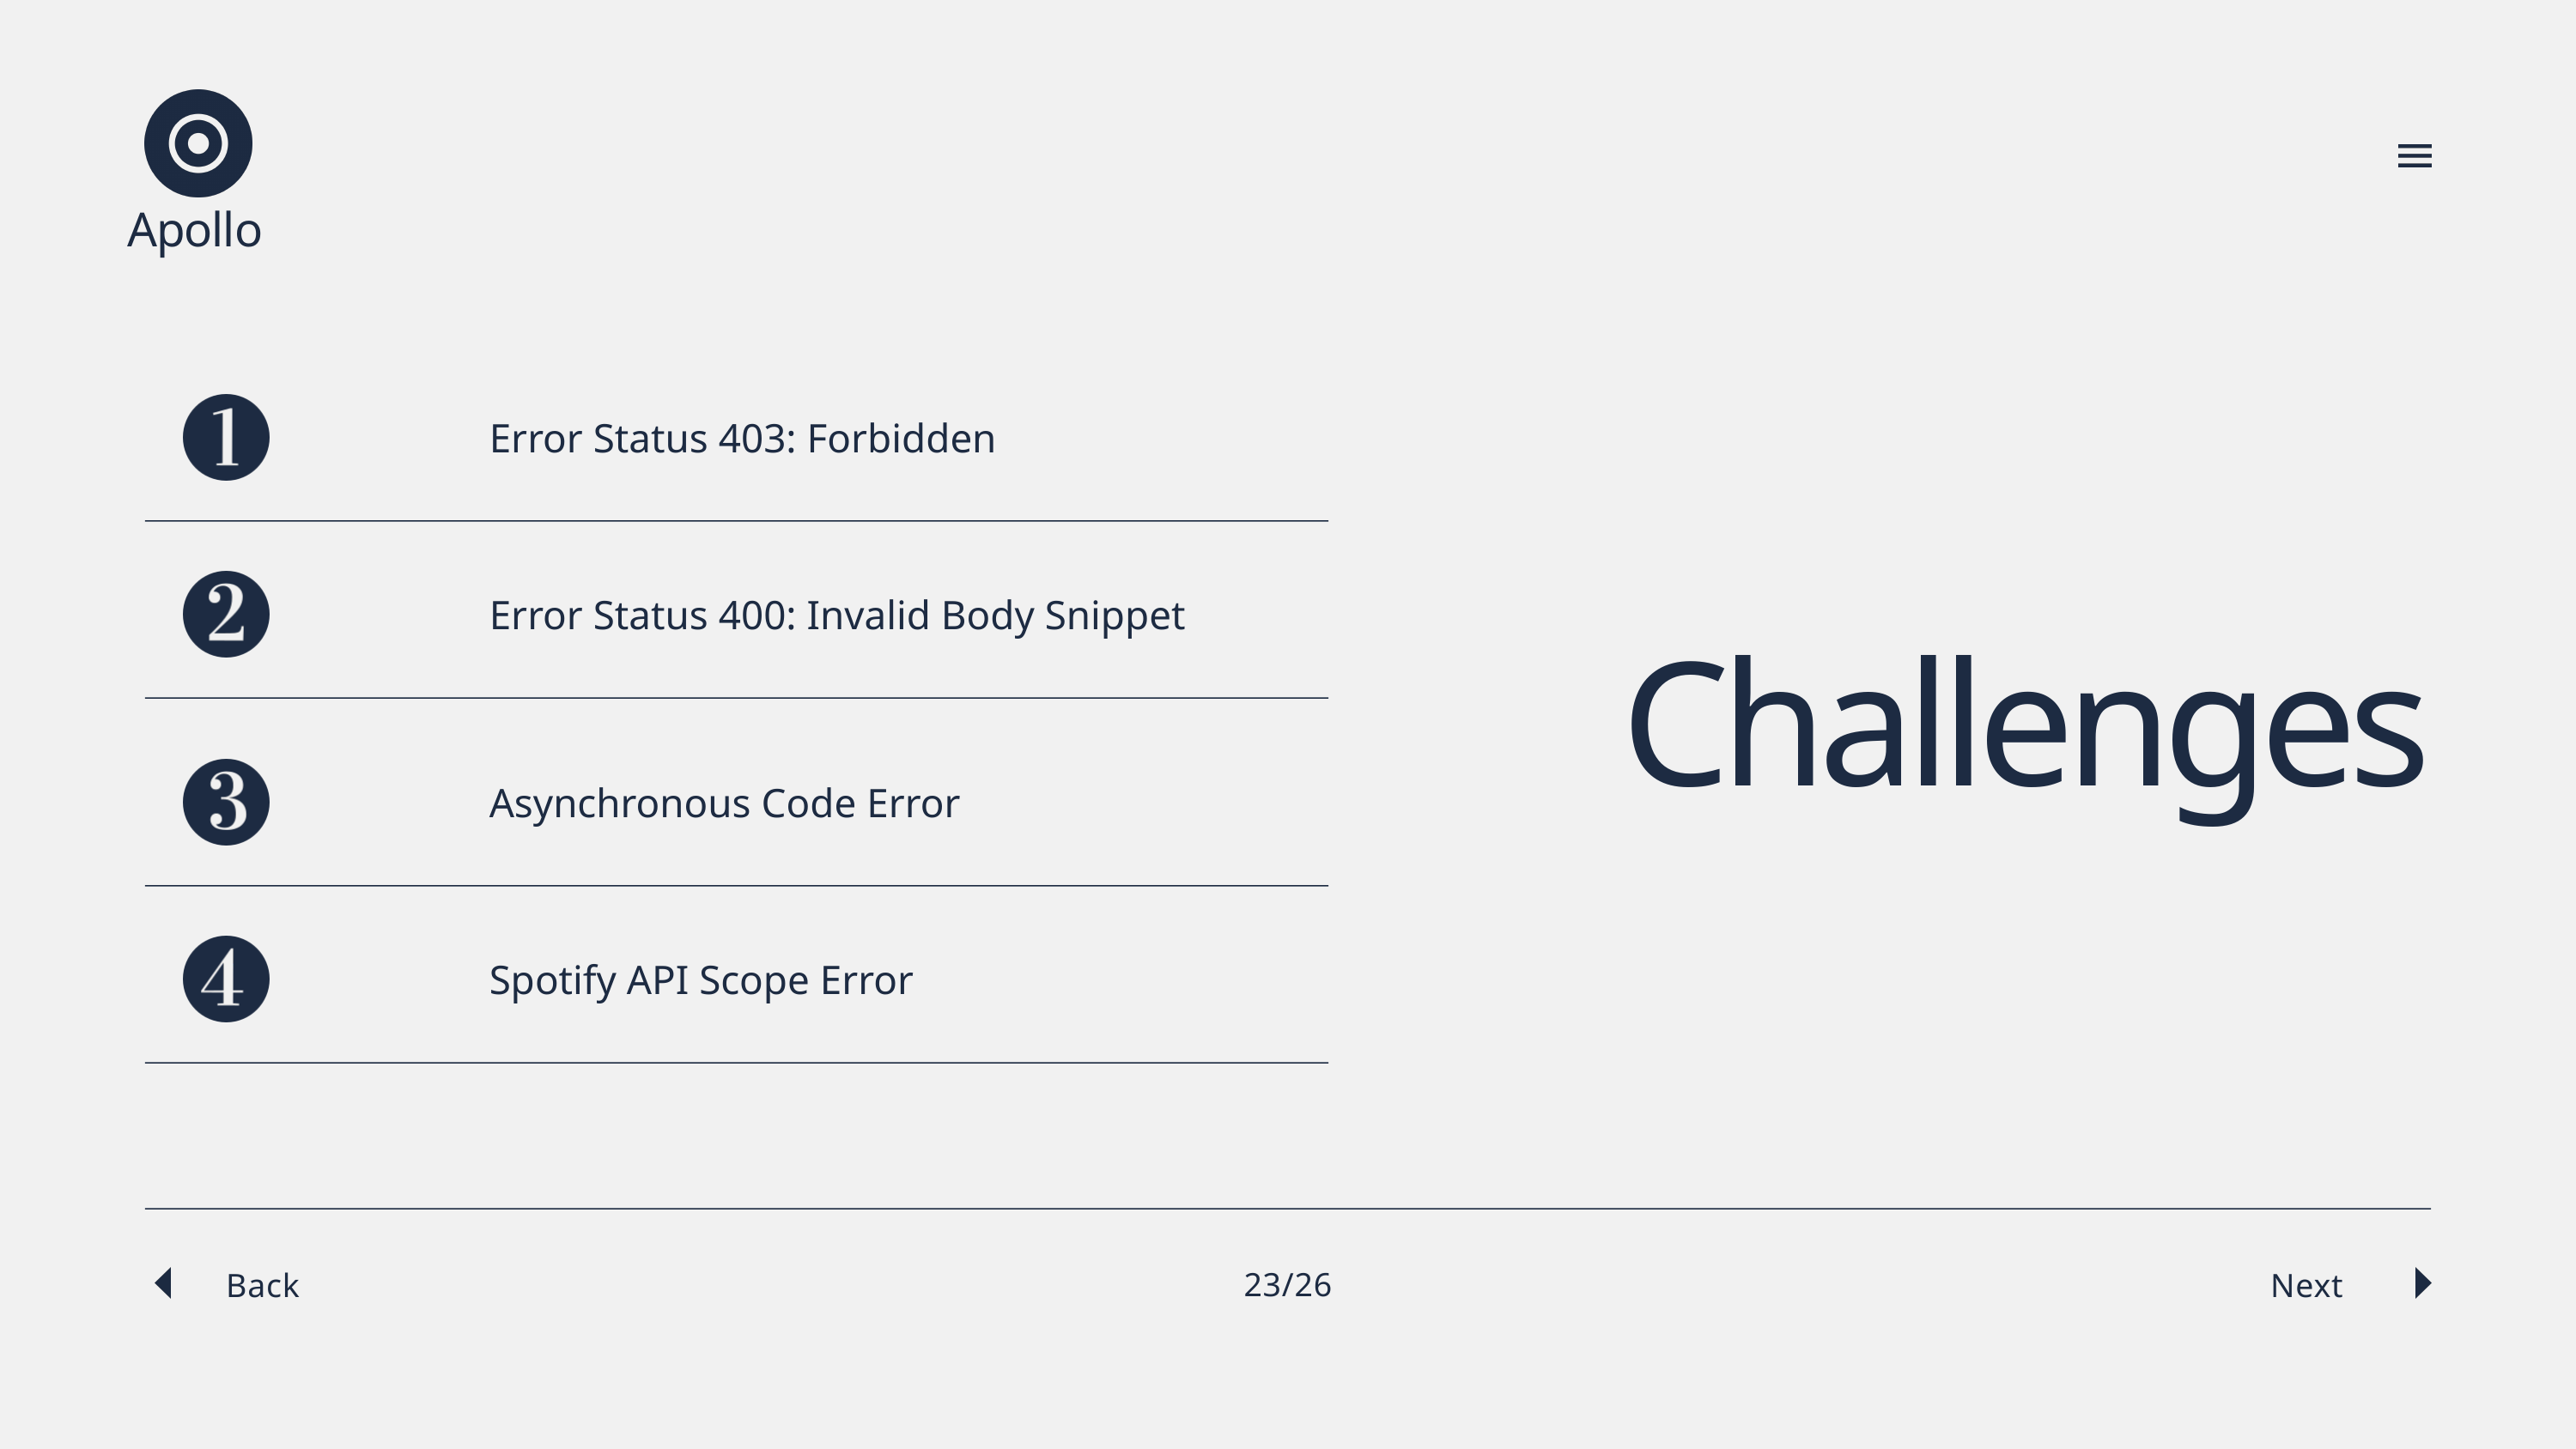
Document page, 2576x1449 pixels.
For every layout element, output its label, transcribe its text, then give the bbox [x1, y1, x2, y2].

text_box Back [226, 1258, 769, 1304]
picture [2415, 1267, 2432, 1299]
text_box Apollo [127, 190, 304, 257]
text_box Challenges [1507, 640, 2432, 821]
text_box Error Status 400: Invalid Body Snippet [489, 586, 1328, 638]
picture [182, 936, 270, 1022]
text_box 23/26 [927, 1258, 1649, 1304]
picture [144, 88, 253, 197]
picture [155, 1267, 171, 1299]
text_box Error Status 403: Forbidden [489, 409, 1328, 461]
picture [182, 759, 270, 846]
picture [182, 394, 270, 481]
text_box Next [1862, 1258, 2343, 1304]
text_box Spotify API Scope Error [489, 951, 1328, 1003]
picture [2397, 144, 2432, 167]
text_box Asynchronous Code Error [489, 774, 1328, 826]
picture [182, 571, 270, 658]
